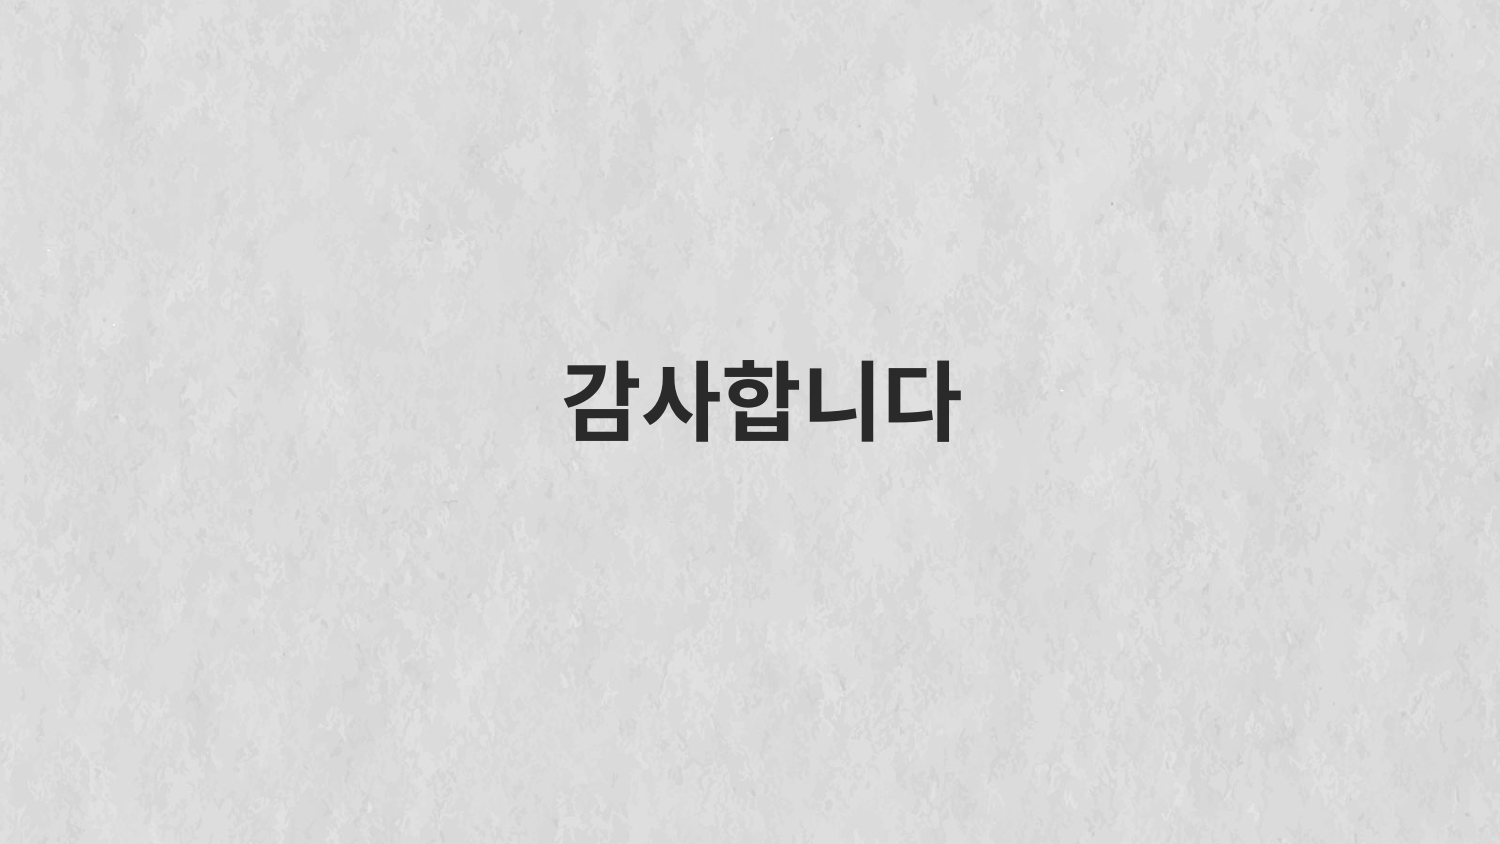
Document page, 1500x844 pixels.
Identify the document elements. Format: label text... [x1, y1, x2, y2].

title 감사합니다 [433, 331, 1091, 429]
picture [0, 0, 1500, 844]
